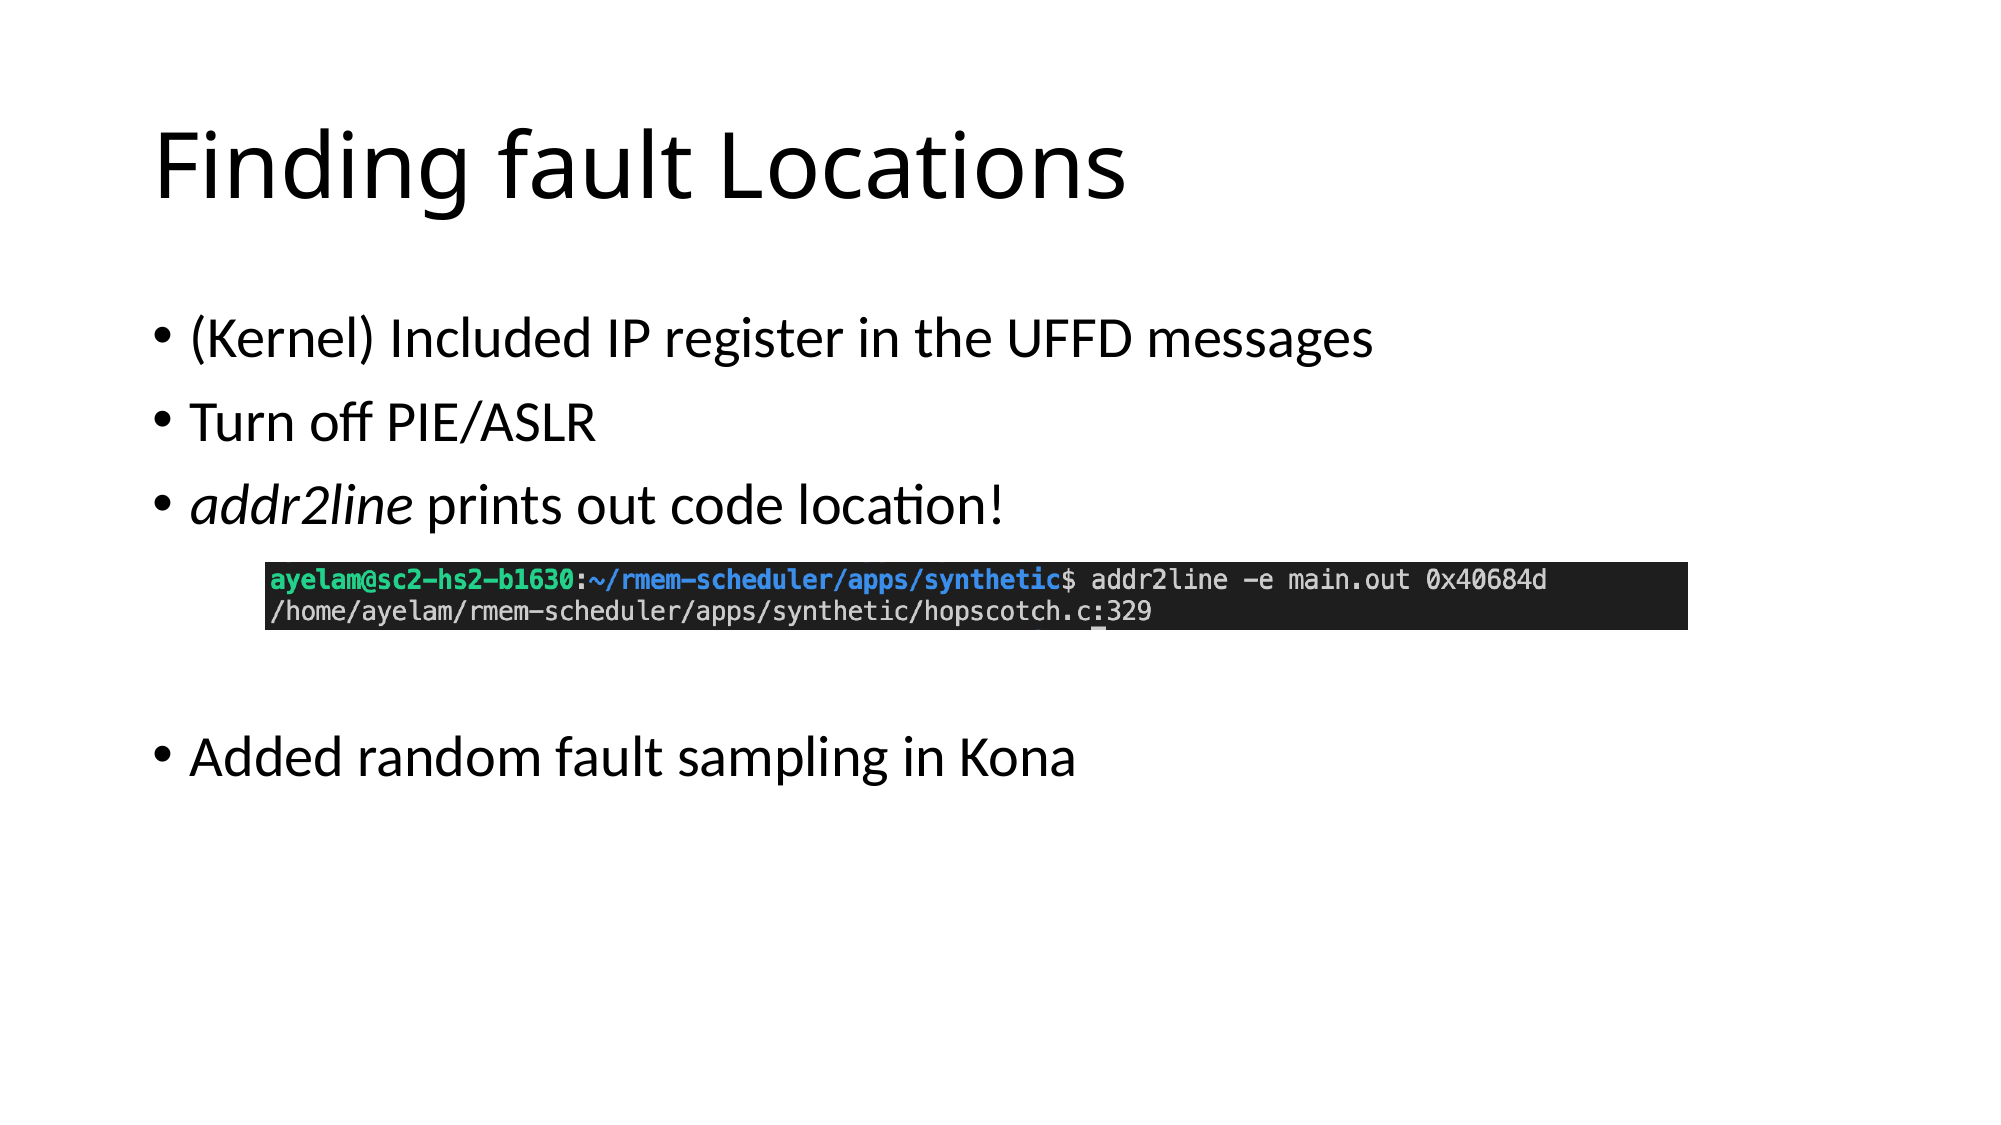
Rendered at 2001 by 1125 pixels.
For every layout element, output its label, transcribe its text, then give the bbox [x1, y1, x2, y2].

picture [264, 562, 1688, 630]
title Finding fault Locations [137, 59, 1863, 278]
list (Kernel) Included IP register in the UFFD messages Turn off PIE/ASLR addr2line prints out code location! Added random fault sampling in Kona [137, 299, 1863, 1014]
